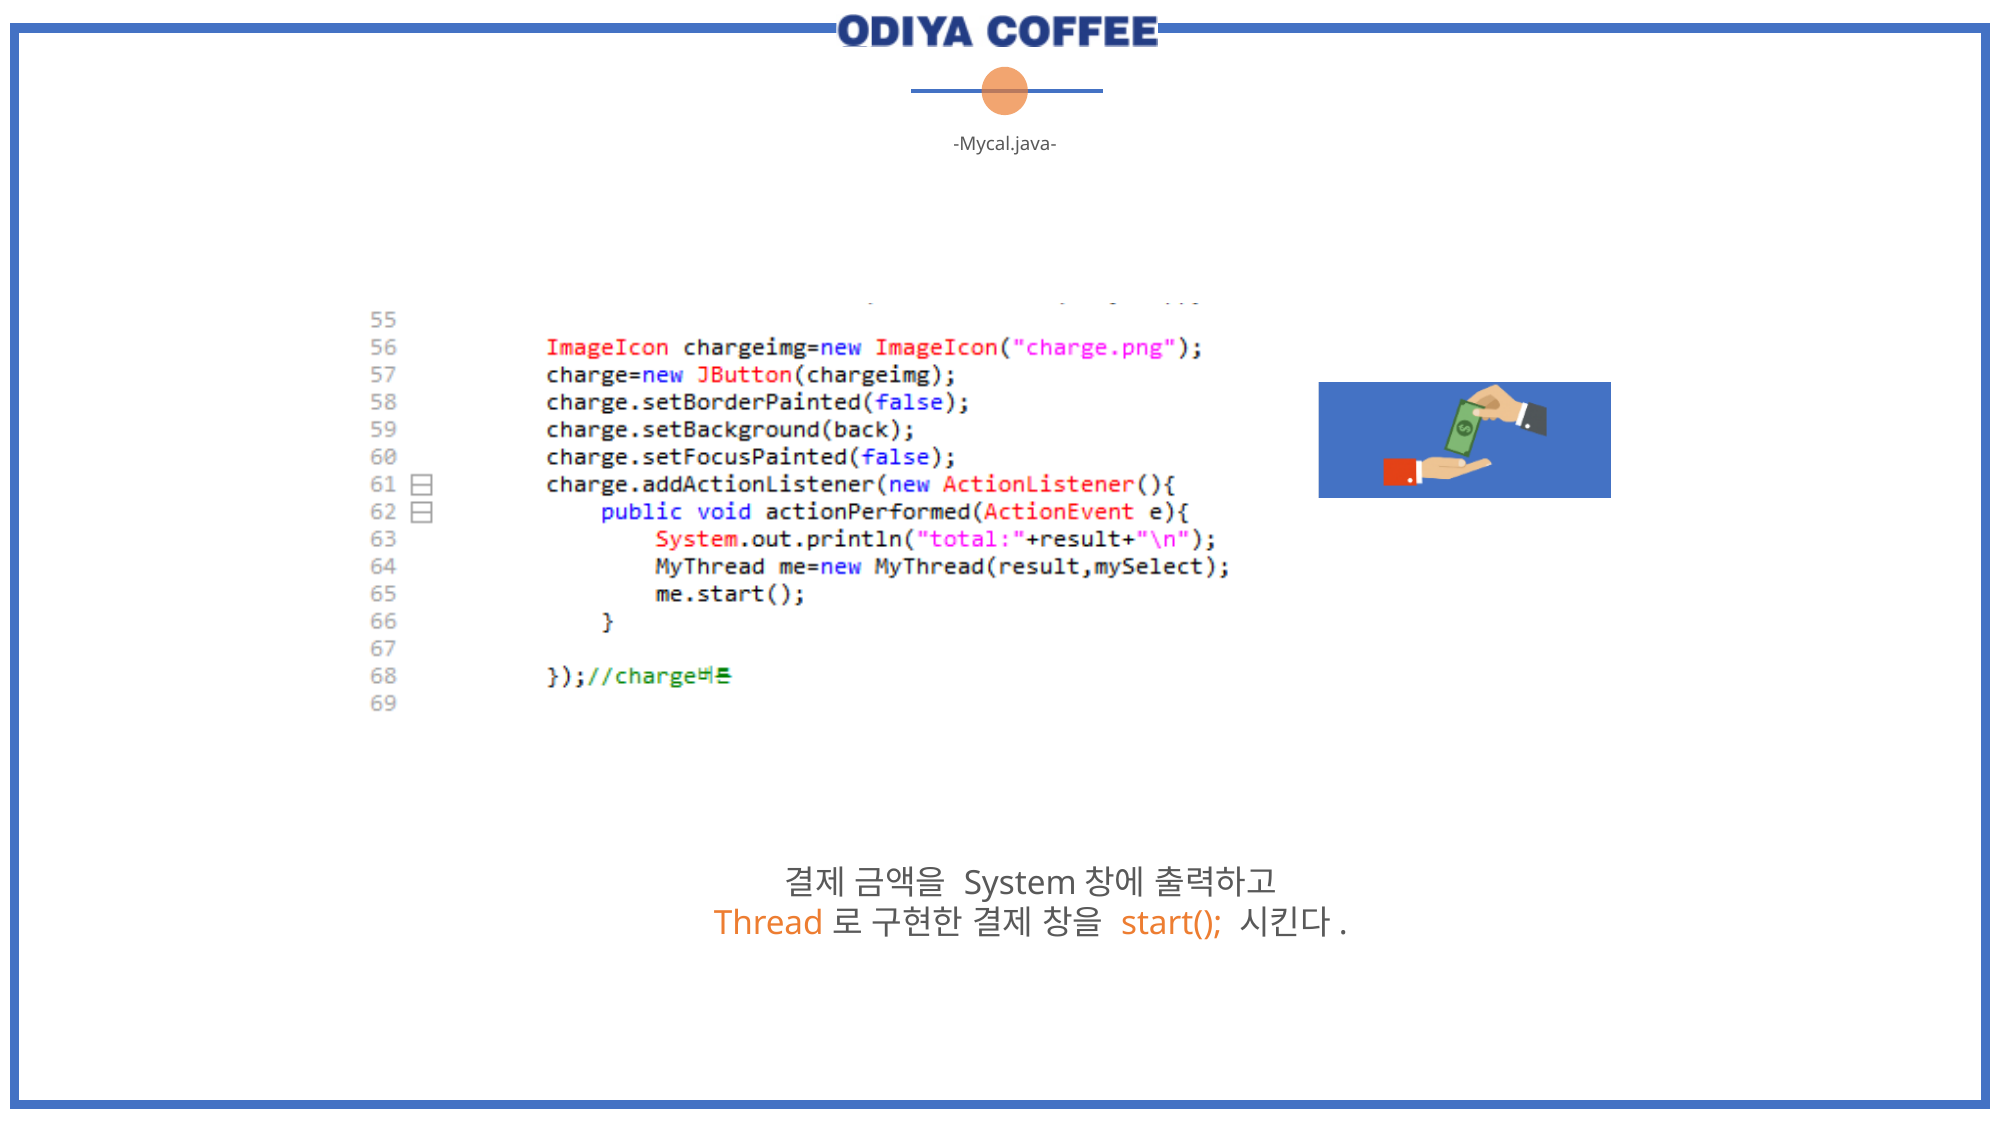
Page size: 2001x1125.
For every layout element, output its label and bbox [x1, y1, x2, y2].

picture [333, 303, 1611, 718]
text_box [836, 13, 1158, 49]
text_box [14, 27, 1986, 1105]
text_box [894, 66, 1116, 171]
